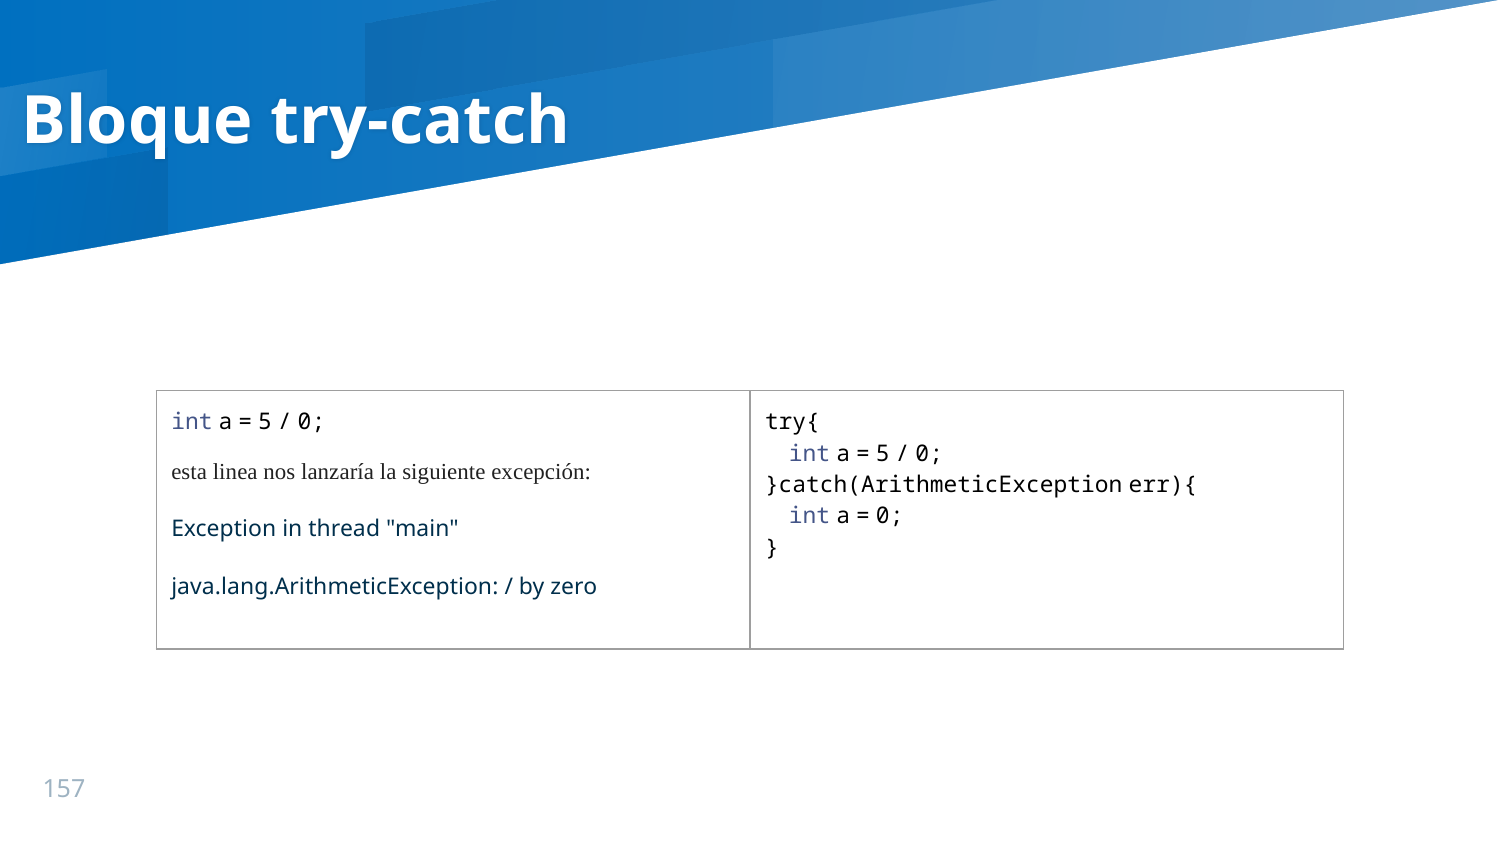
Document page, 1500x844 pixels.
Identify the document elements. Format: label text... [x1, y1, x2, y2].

title Bloque try-catch [21, 35, 1080, 199]
table_header int a = 5 / 0; esta linea nos lanzaría la siguiente excepción: Exception in thread "main" java.lang.ArithmeticException: / by zero [157, 391, 749, 648]
slide_number 157 [42, 766, 122, 807]
table_header try{ int a = 5 / 0; }catch(ArithmeticException err){ int a = 0; } [751, 391, 1343, 648]
